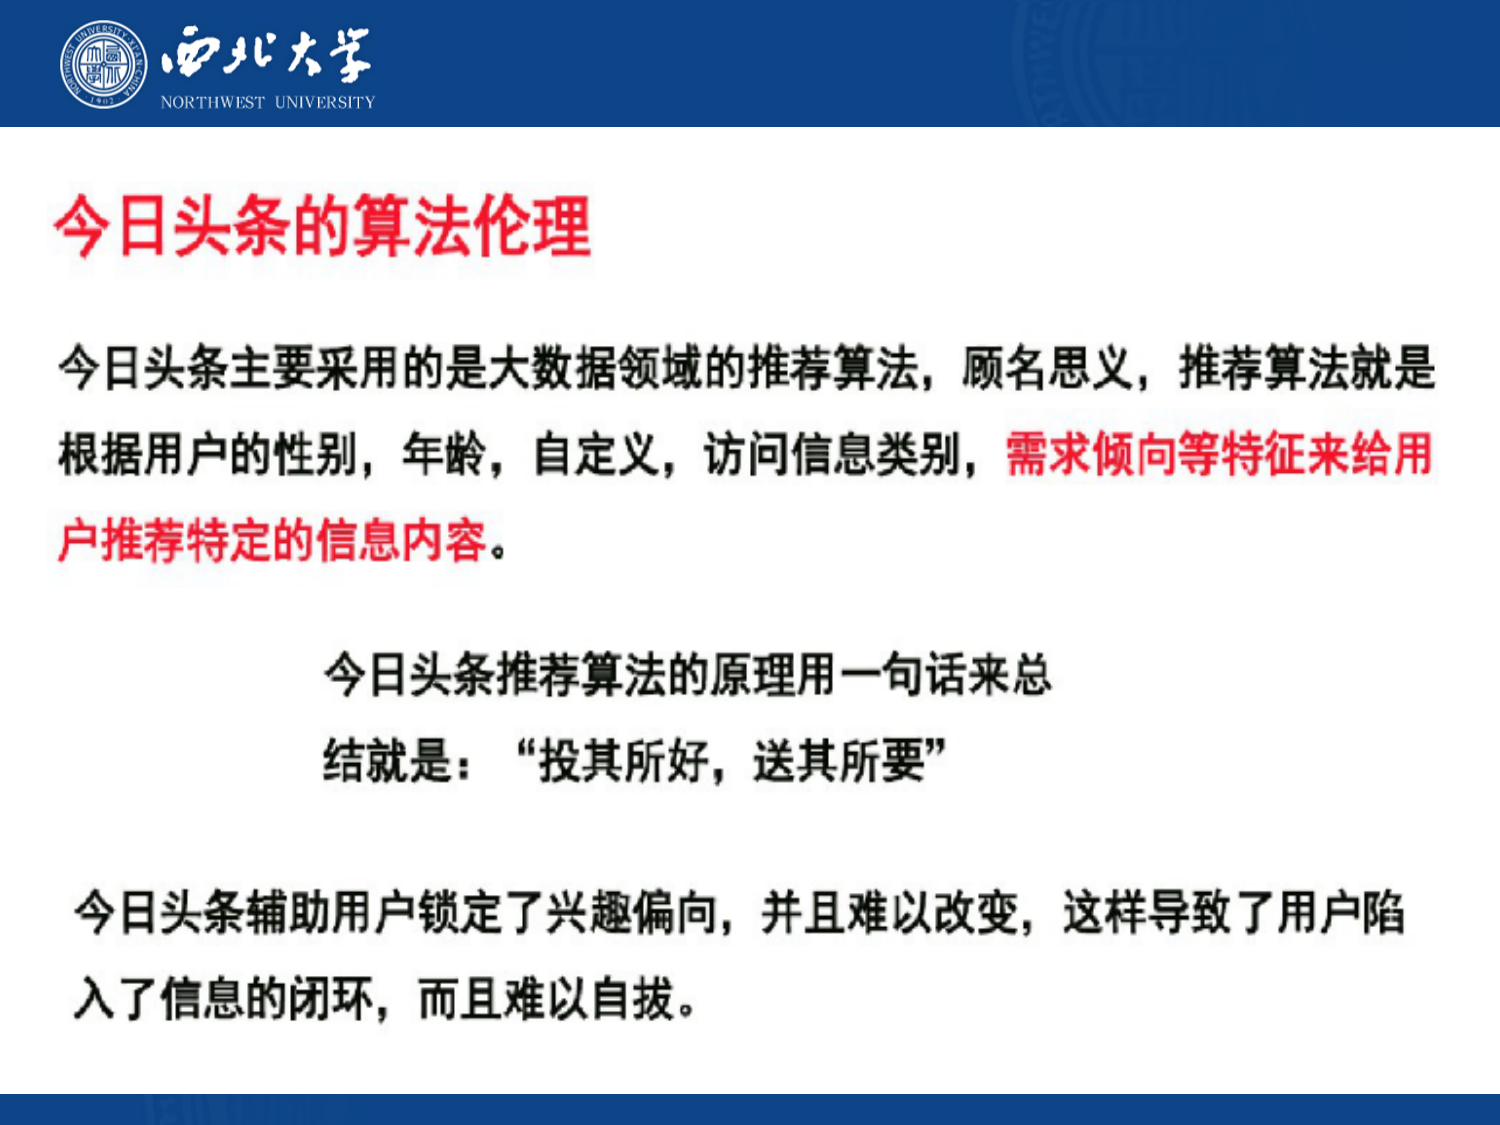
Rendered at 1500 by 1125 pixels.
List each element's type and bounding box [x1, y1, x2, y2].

picture [0, 1094, 1500, 1125]
picture [30, 180, 1470, 1067]
picture [0, 0, 1500, 127]
